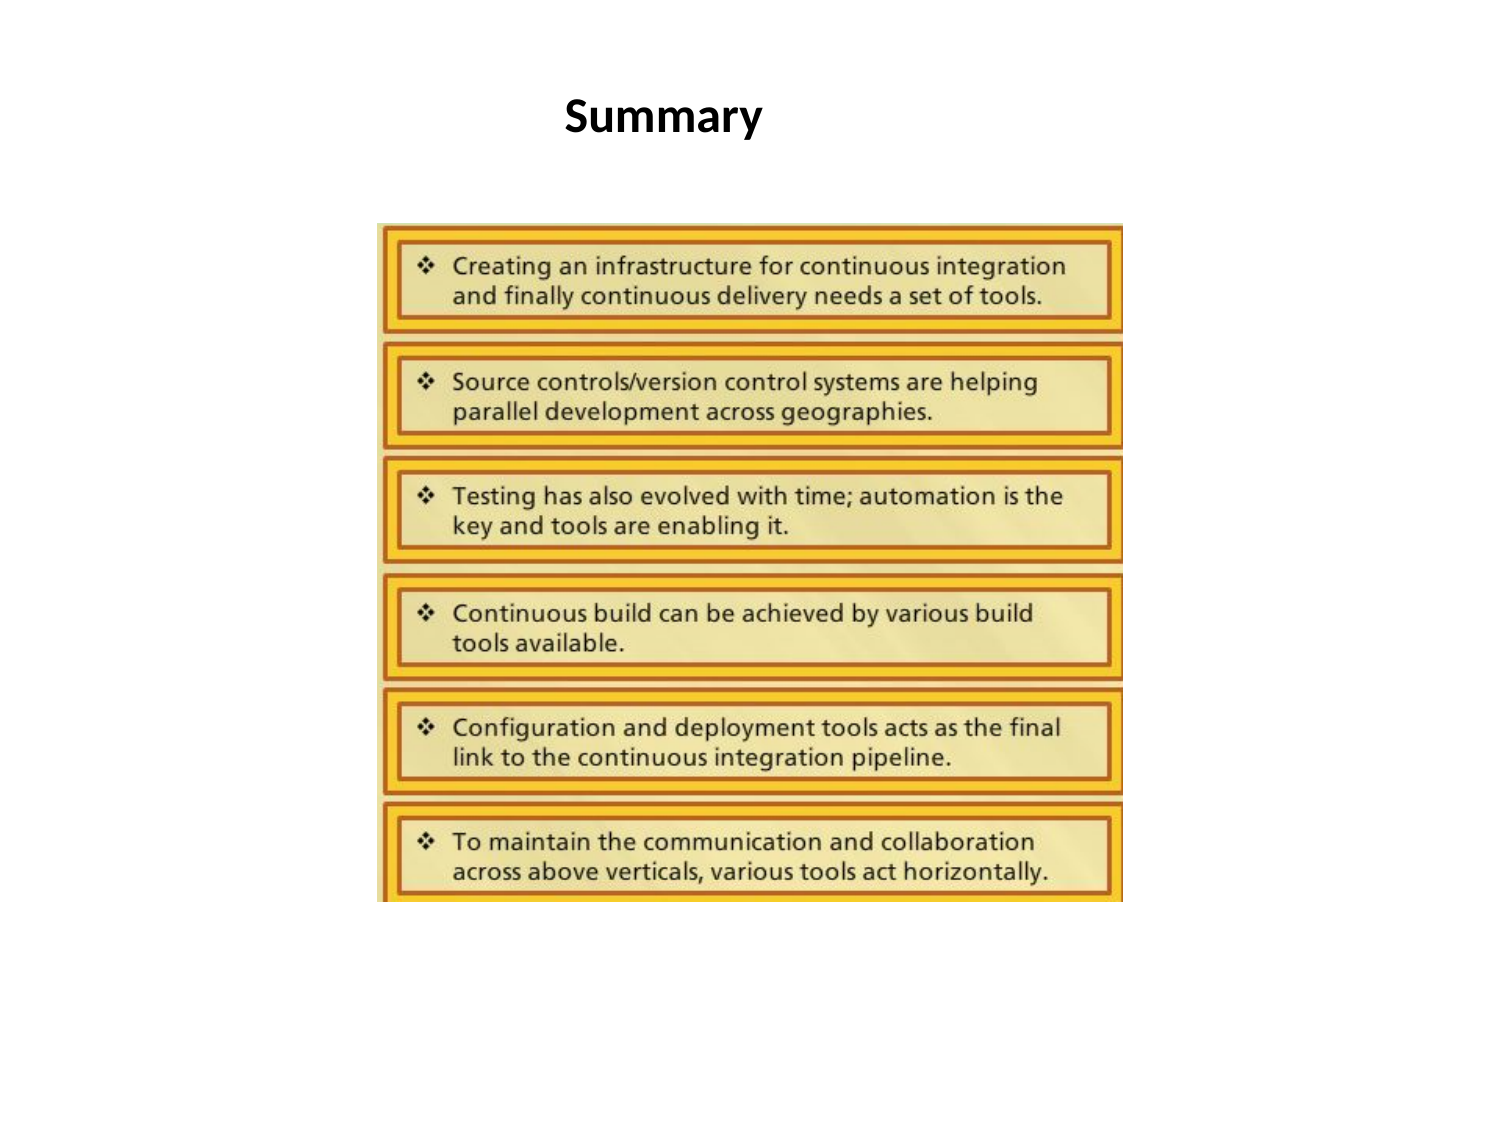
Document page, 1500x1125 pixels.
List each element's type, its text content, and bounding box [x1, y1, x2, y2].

picture [377, 223, 1123, 902]
text_box Summary [549, 74, 788, 150]
